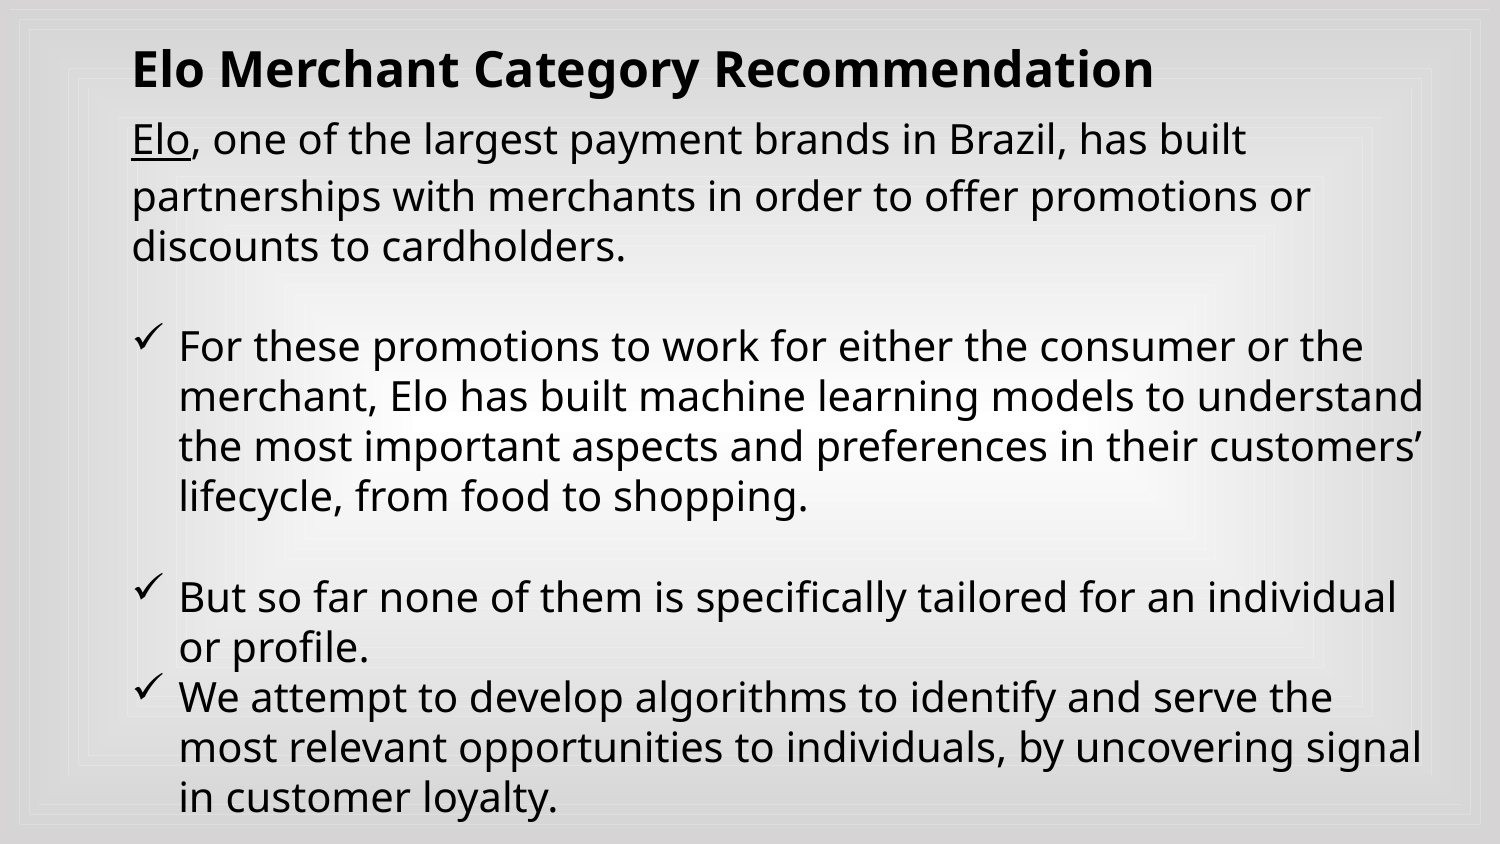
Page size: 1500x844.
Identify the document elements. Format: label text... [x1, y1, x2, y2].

text_box Elo Merchant Category Recommendation [116, 30, 1185, 105]
text_box Elo, one of the largest payment brands in Brazil, has built partnerships with merchants in order to offer promotions or discounts to cardholders. For these promotions to work for either the consumer or the merchant, Elo has built machine learning models to understand the most important aspects and preferences in their customers’ lifecycle, from food to shopping. But so far none of them is specifically tailored for an individual or profile. We attempt to develop algorithms to identify and serve the most relevant opportunities to individuals, by uncovering signal in customer loyalty. [116, 105, 1448, 828]
